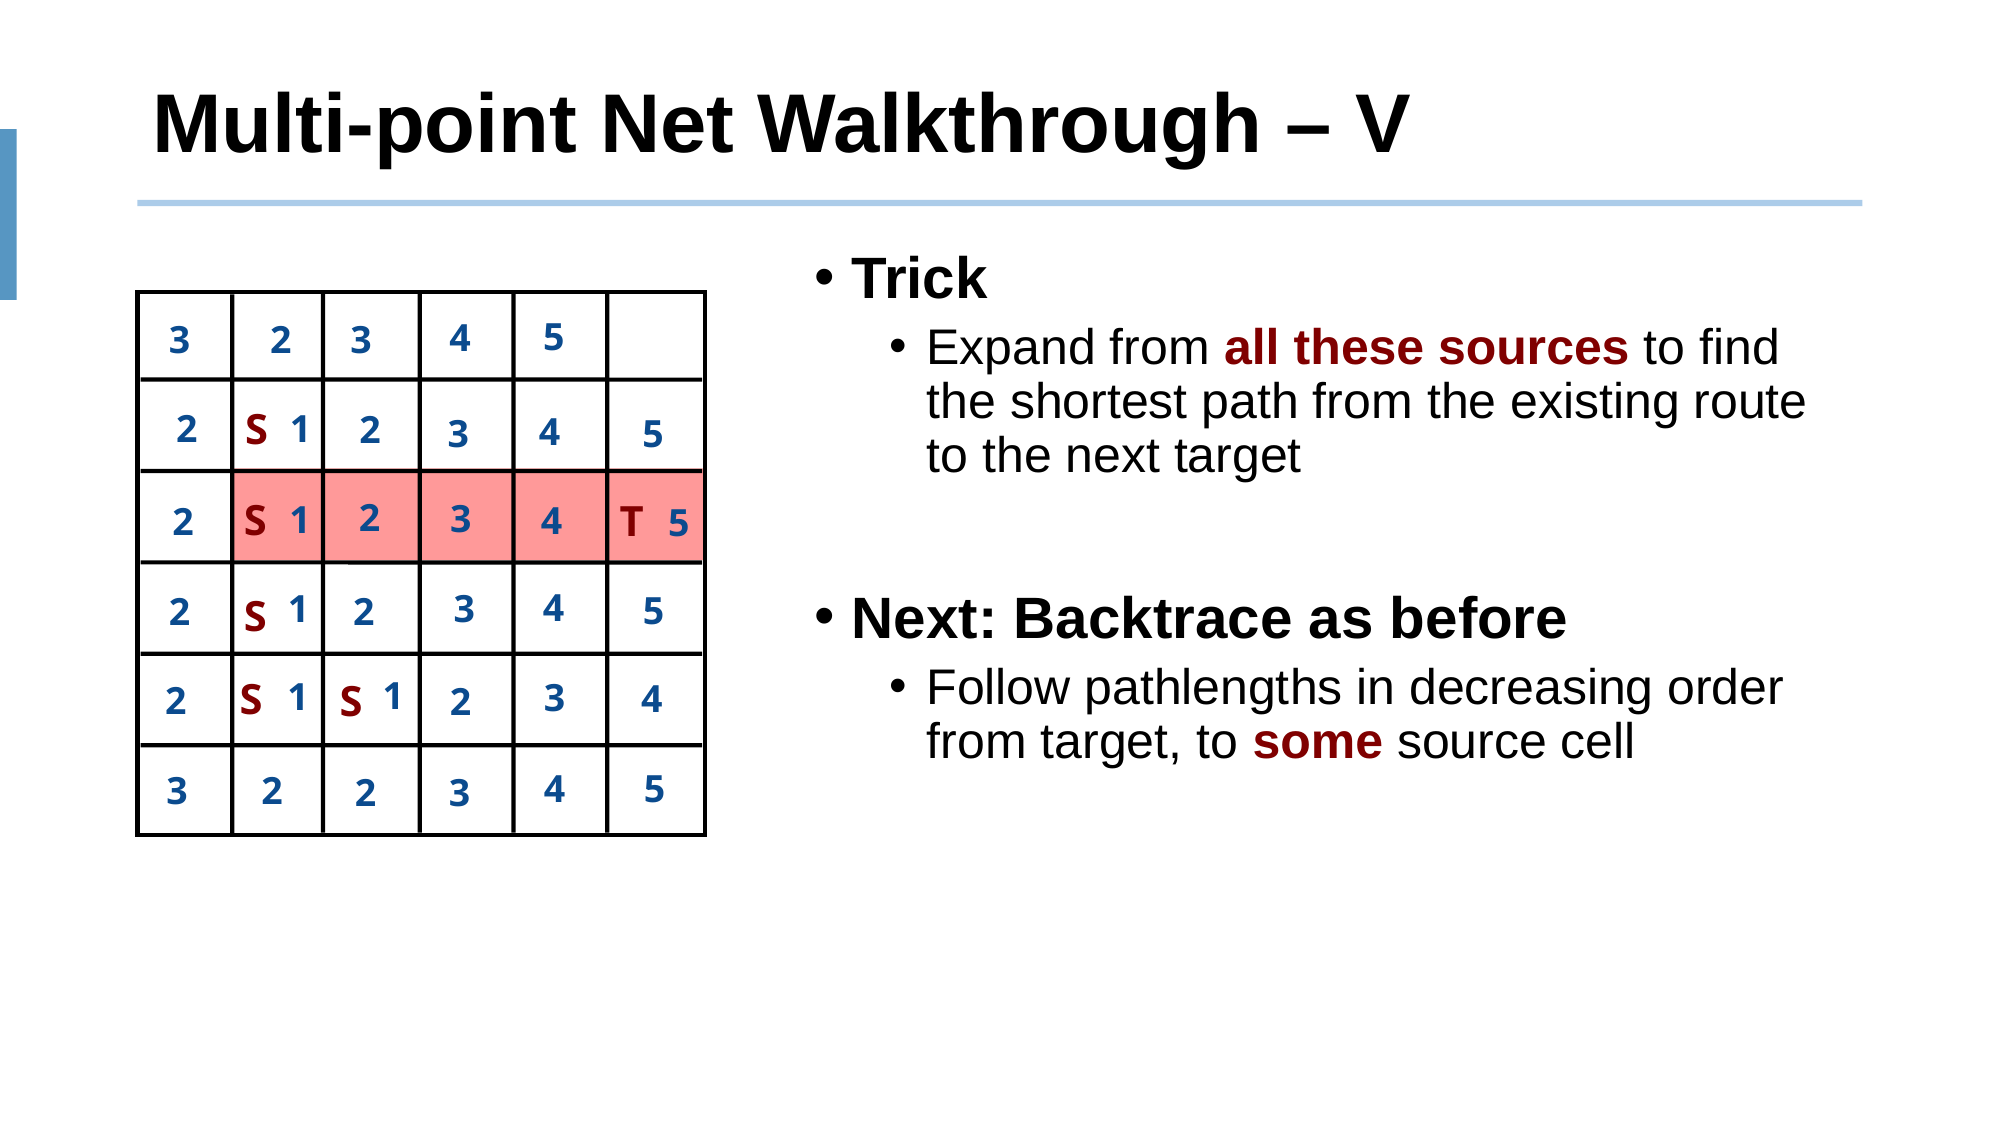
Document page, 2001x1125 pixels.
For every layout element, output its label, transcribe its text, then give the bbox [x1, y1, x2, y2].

title Multi-point Net Walkthrough – V [137, 42, 1863, 208]
list Trick Expand from all these sources to find the shortest path from the existing route to the next target Next: Backtrace as before Follow pathlengths in decreasing order from target, to some source cell [799, 240, 1863, 1014]
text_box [137, 291, 707, 835]
